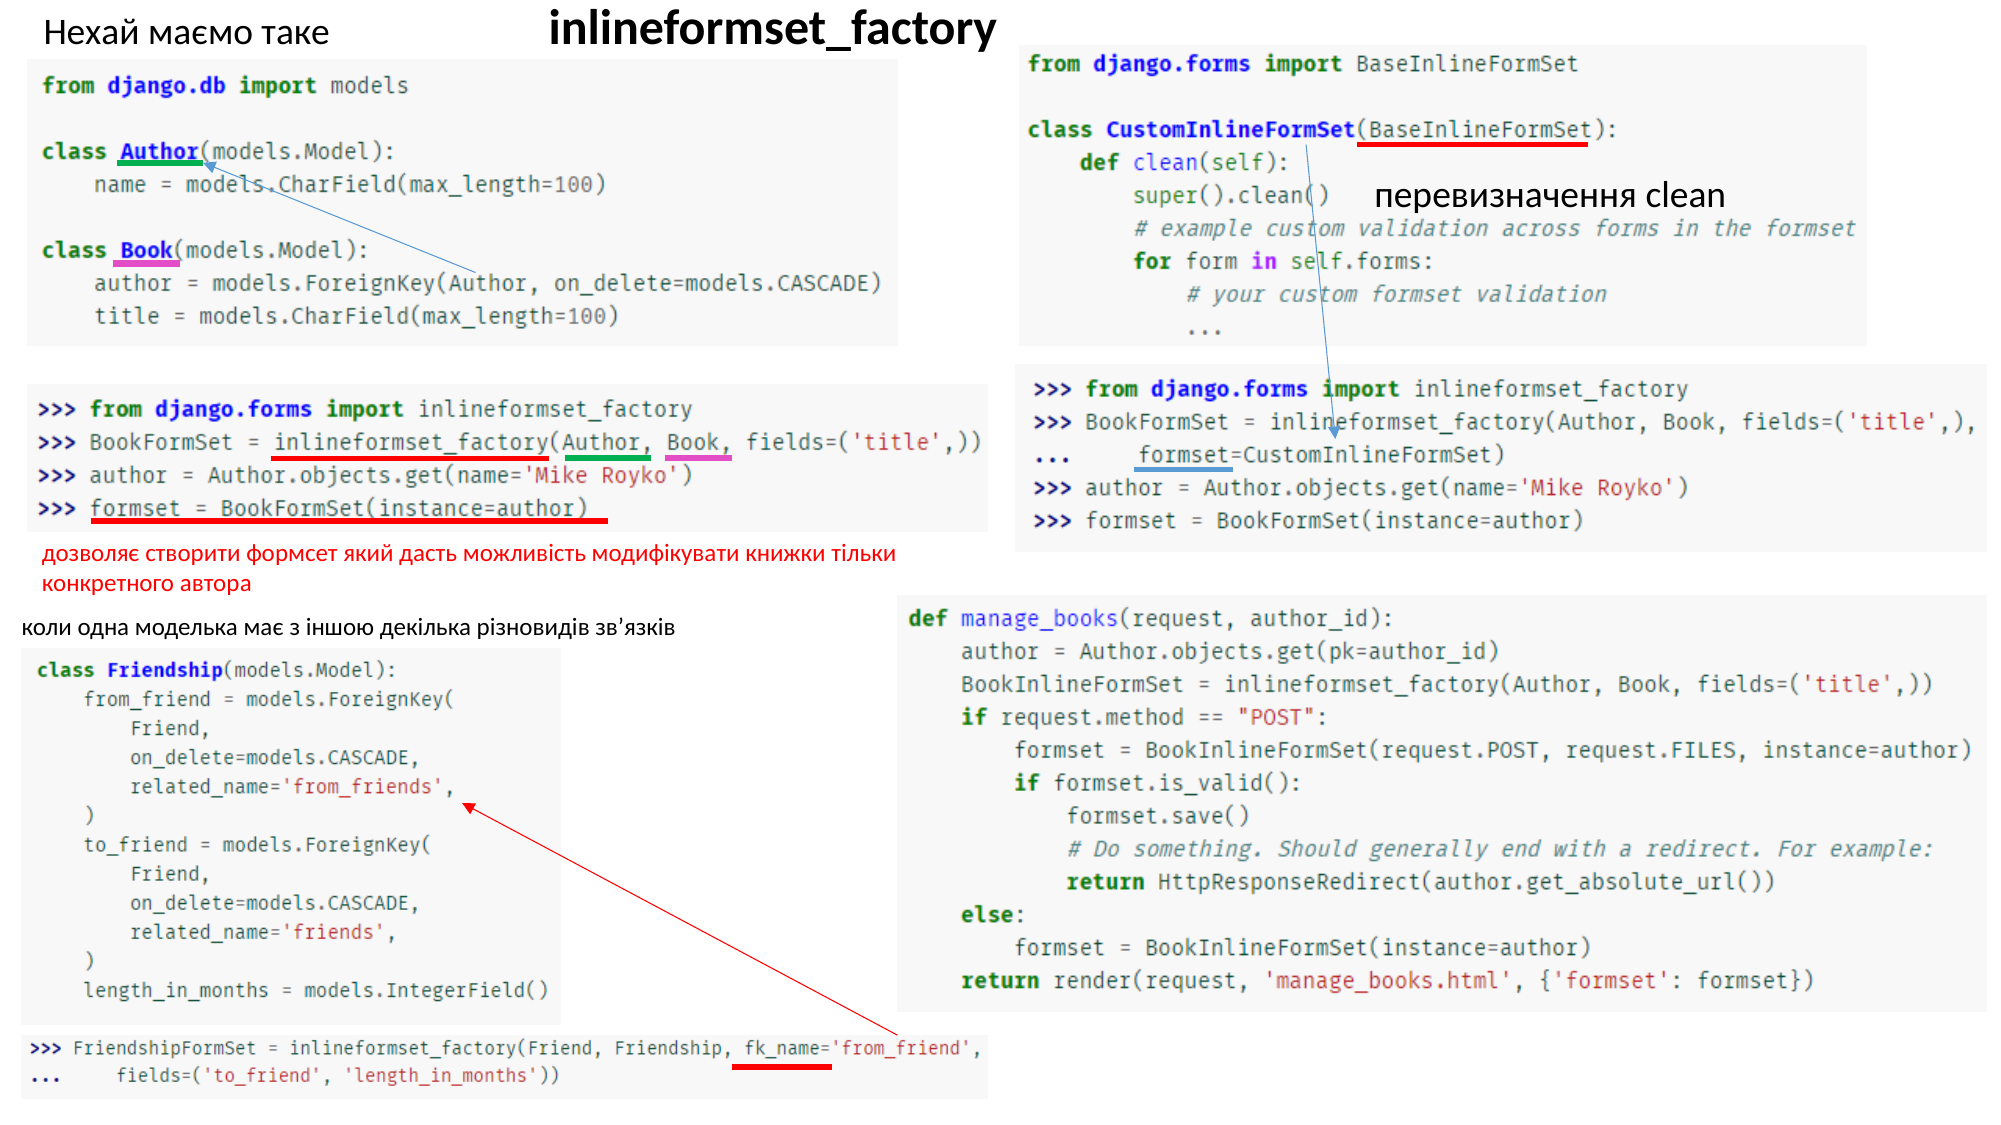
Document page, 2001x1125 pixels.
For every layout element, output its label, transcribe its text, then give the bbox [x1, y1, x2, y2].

text_box дозволяє створити формсет який дасть можливість модифікувати книжки тільки конкретного автора [27, 532, 951, 604]
text_box Нехай маємо таке [28, 0, 346, 59]
picture [1015, 364, 1987, 552]
picture [1019, 45, 1867, 346]
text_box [1306, 144, 1336, 439]
picture [27, 59, 898, 346]
picture [26, 384, 988, 532]
picture [897, 595, 1987, 1012]
picture [21, 648, 561, 1025]
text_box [202, 162, 476, 273]
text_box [462, 802, 898, 1036]
text_box коли одна моделька має з іншою декілька різновидів звʼязків [6, 602, 732, 648]
text_box inlineformset_factory [533, 0, 1013, 63]
picture [21, 1035, 988, 1099]
